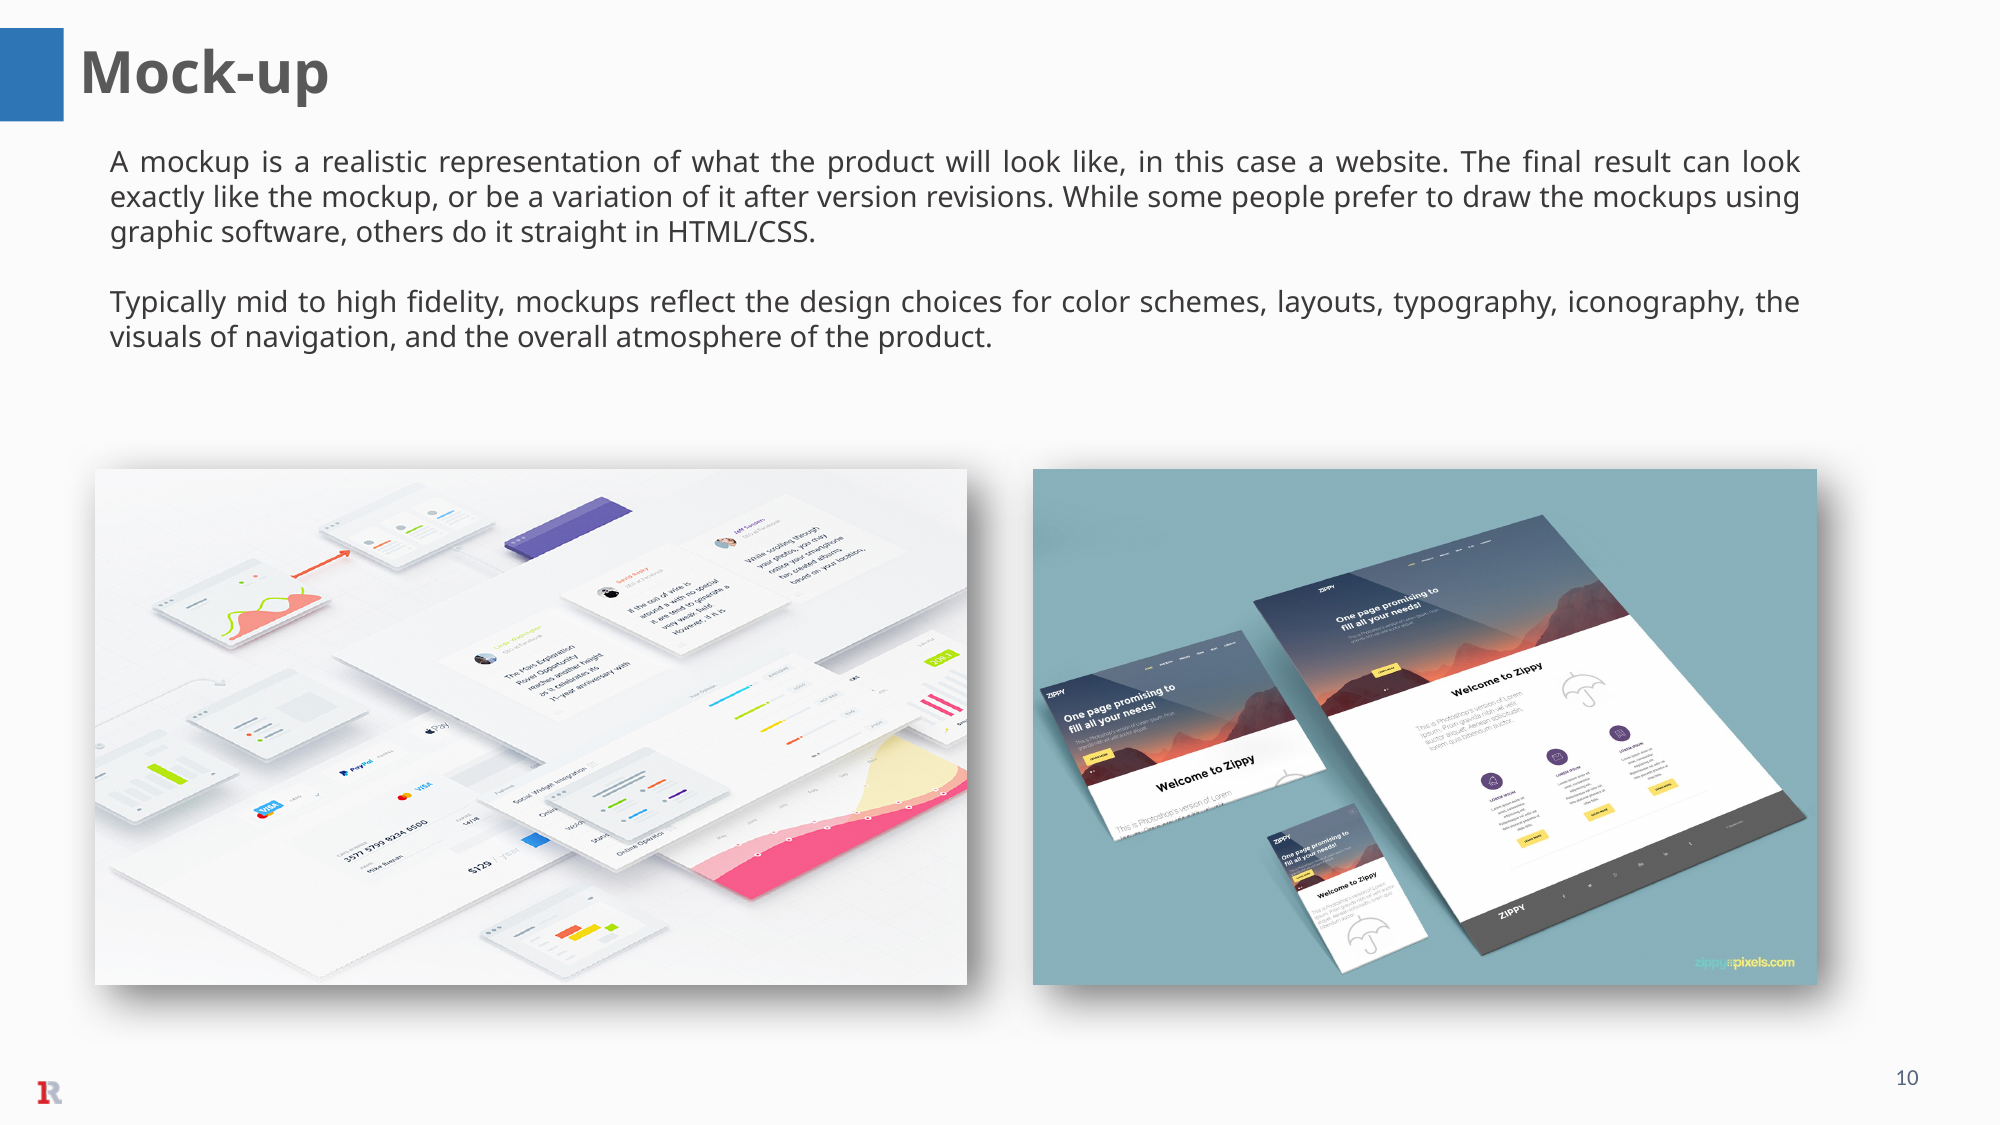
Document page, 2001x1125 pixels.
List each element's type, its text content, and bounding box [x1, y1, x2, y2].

picture [26, 1081, 62, 1104]
text_box A mockup is a realistic representation of what the product will look like, in this case a website. The final result can look exactly like the mockup, or be a variation of it after version revisions. While some people prefer to draw the mockups using graphic software, others do it straight in HTML/CSS. Typically mid to high fidelity, mockups reflect the design choices for color schemes, layouts, typography, iconography, the visuals of navigation, and the overall atmosphere of the product. [95, 136, 1817, 431]
picture [95, 469, 967, 985]
picture [1033, 469, 1817, 985]
list Mock-up [64, 35, 2000, 118]
